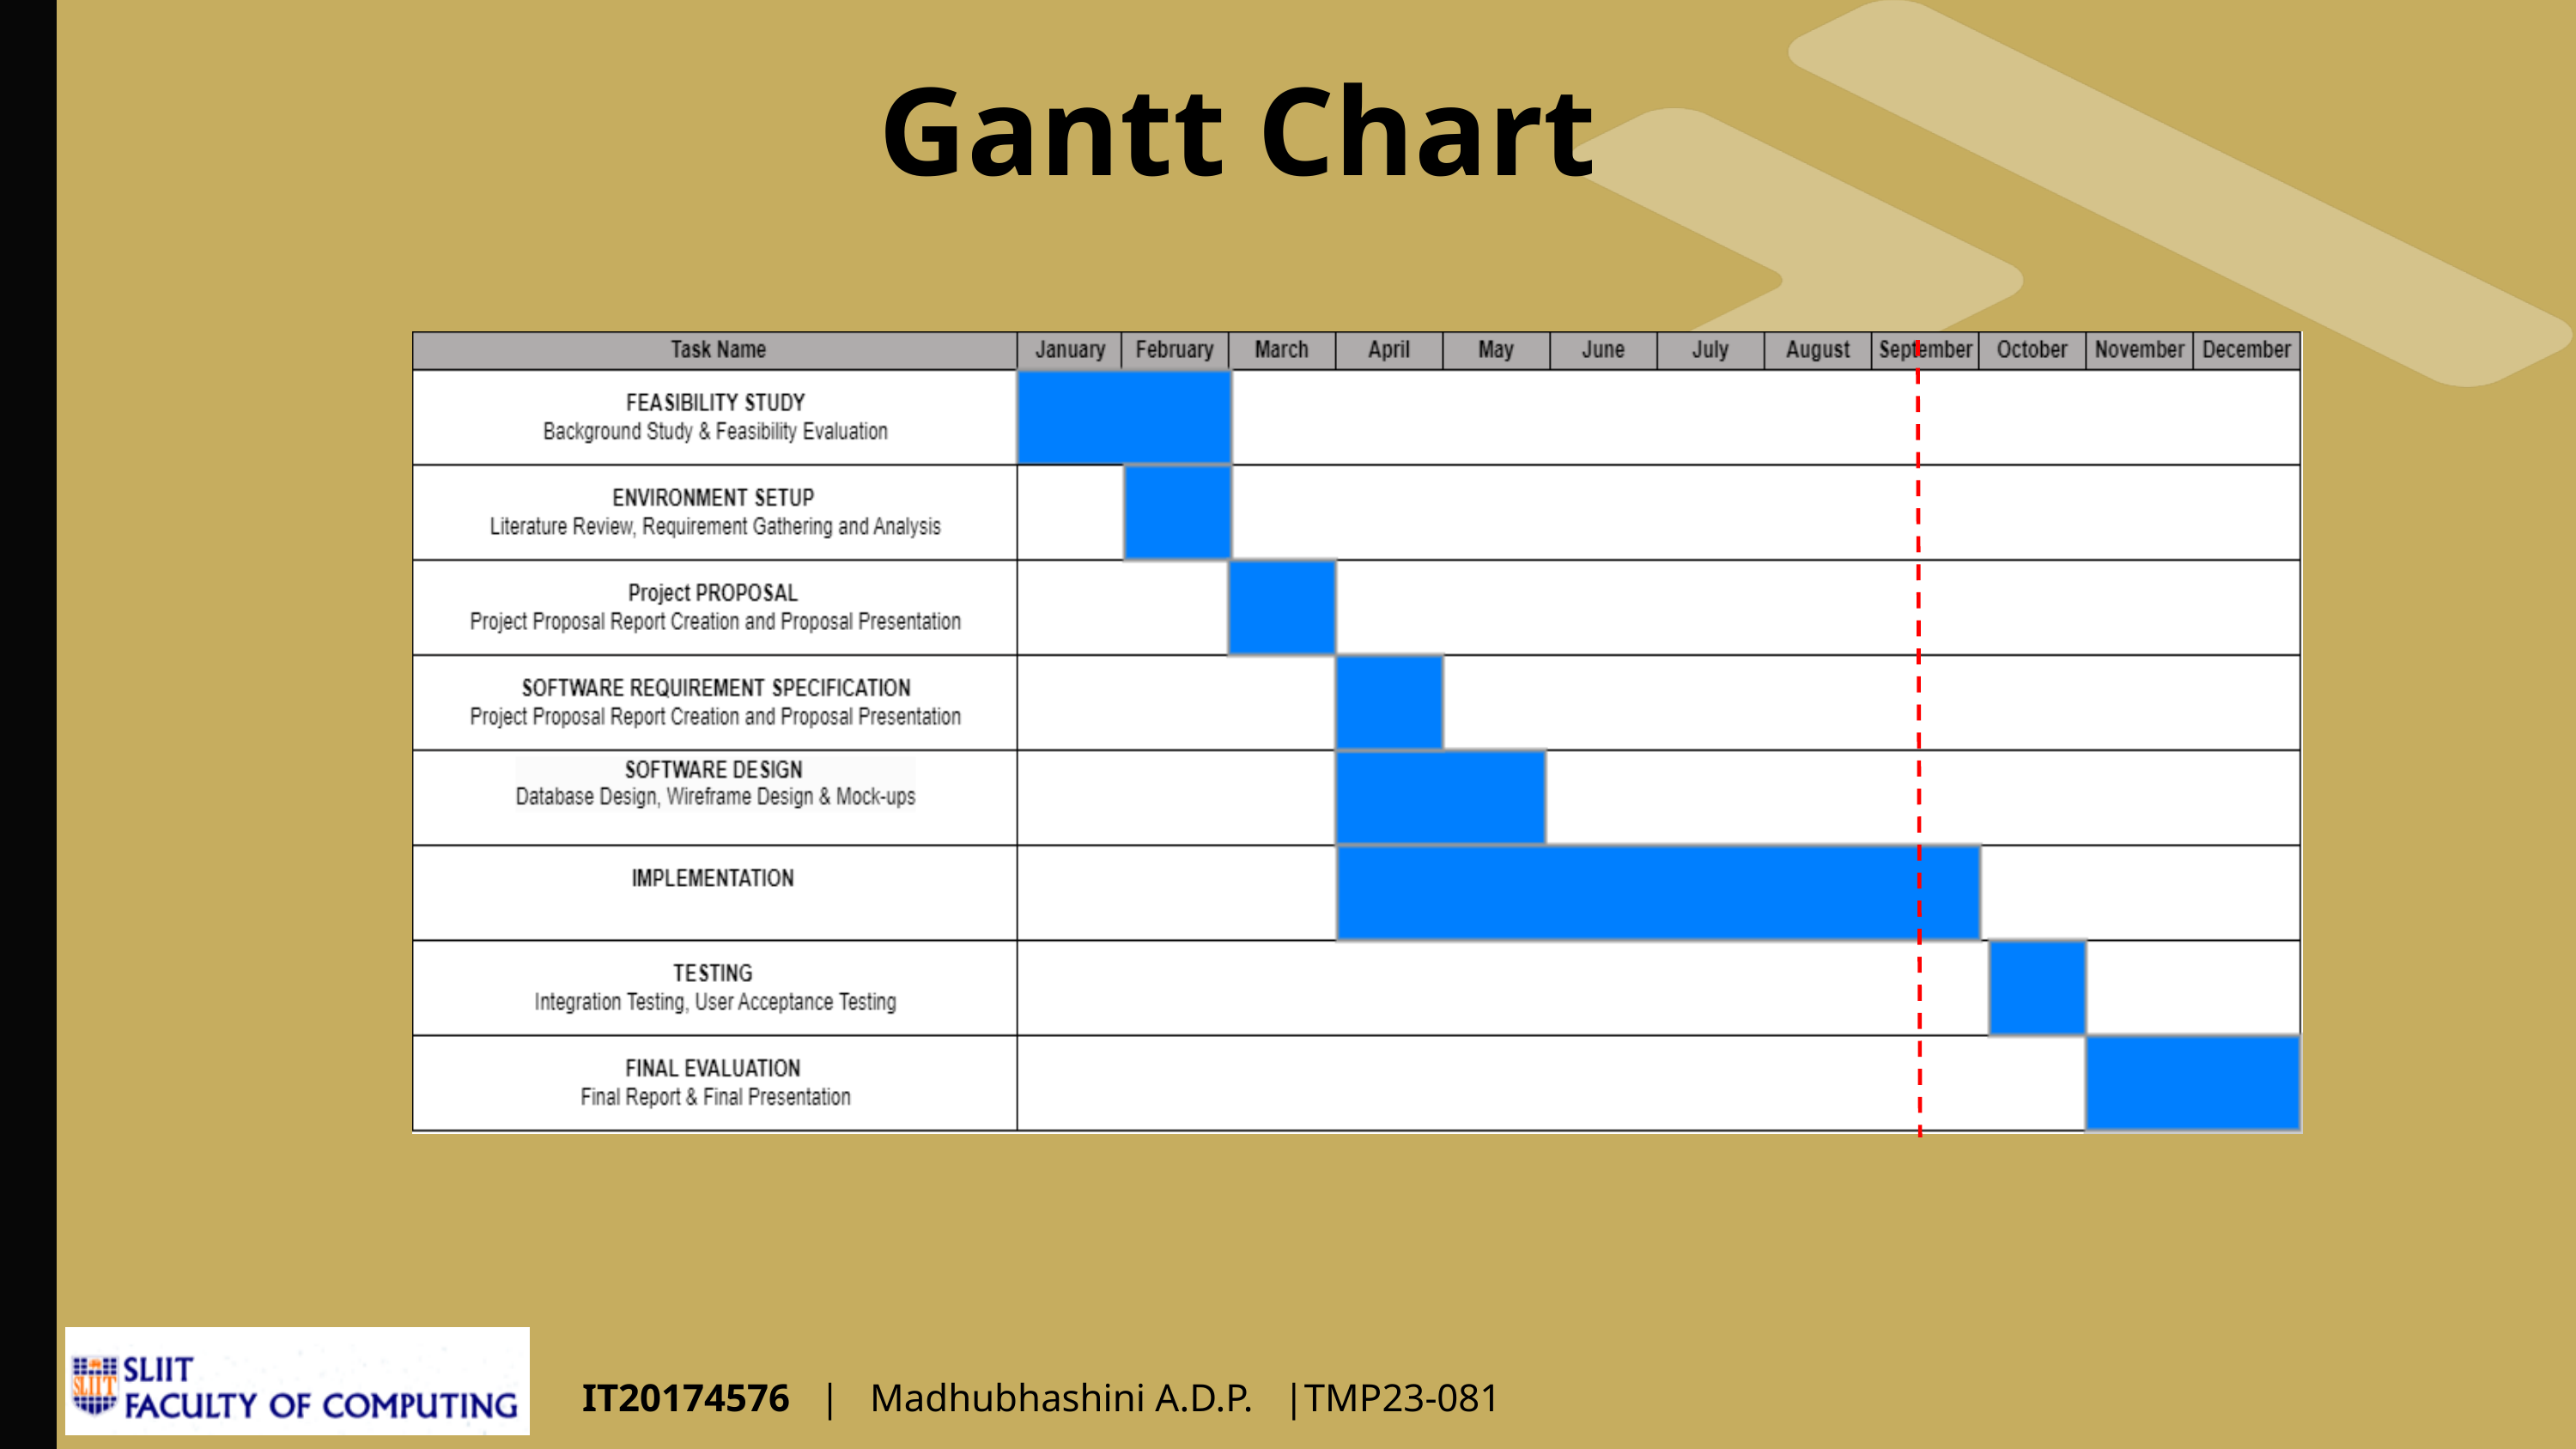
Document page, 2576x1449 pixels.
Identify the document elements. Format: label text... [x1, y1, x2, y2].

text_box Gantt Chart [866, 40, 1788, 213]
picture [412, 0, 2304, 1134]
text_box [0, 0, 58, 1449]
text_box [1917, 339, 1921, 1138]
text_box IT20174576 | Madhubhashini A.D.P. |TMP23-081 [569, 1355, 1621, 1433]
picture [64, 1327, 531, 1435]
text_box [58, 0, 2576, 1449]
